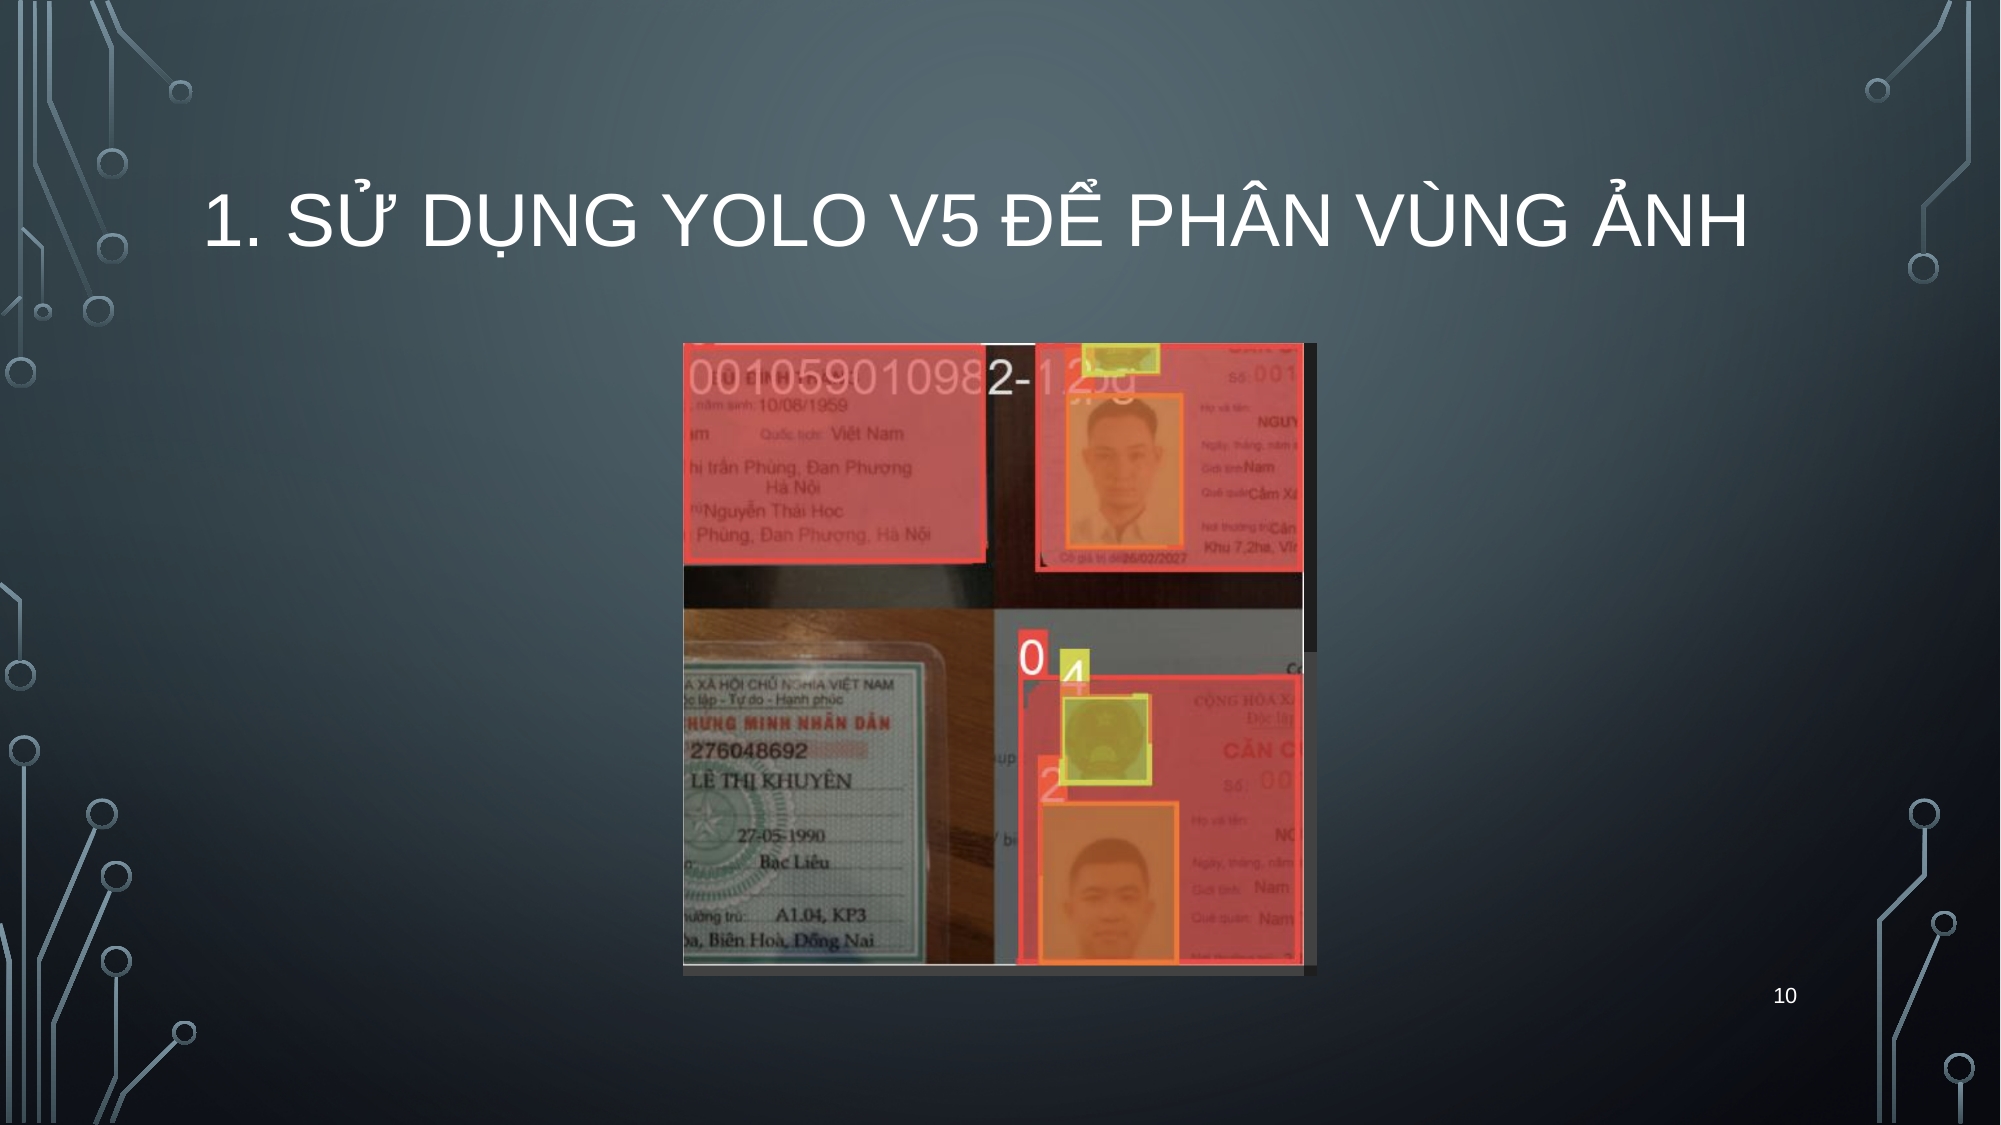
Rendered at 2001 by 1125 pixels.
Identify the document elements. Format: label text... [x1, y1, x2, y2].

picture [683, 343, 1317, 976]
slide_number 10 [1685, 965, 1813, 1025]
title 1. Sử dụng YOLO v5 để Phân Vùng ảnh [187, 101, 1813, 344]
